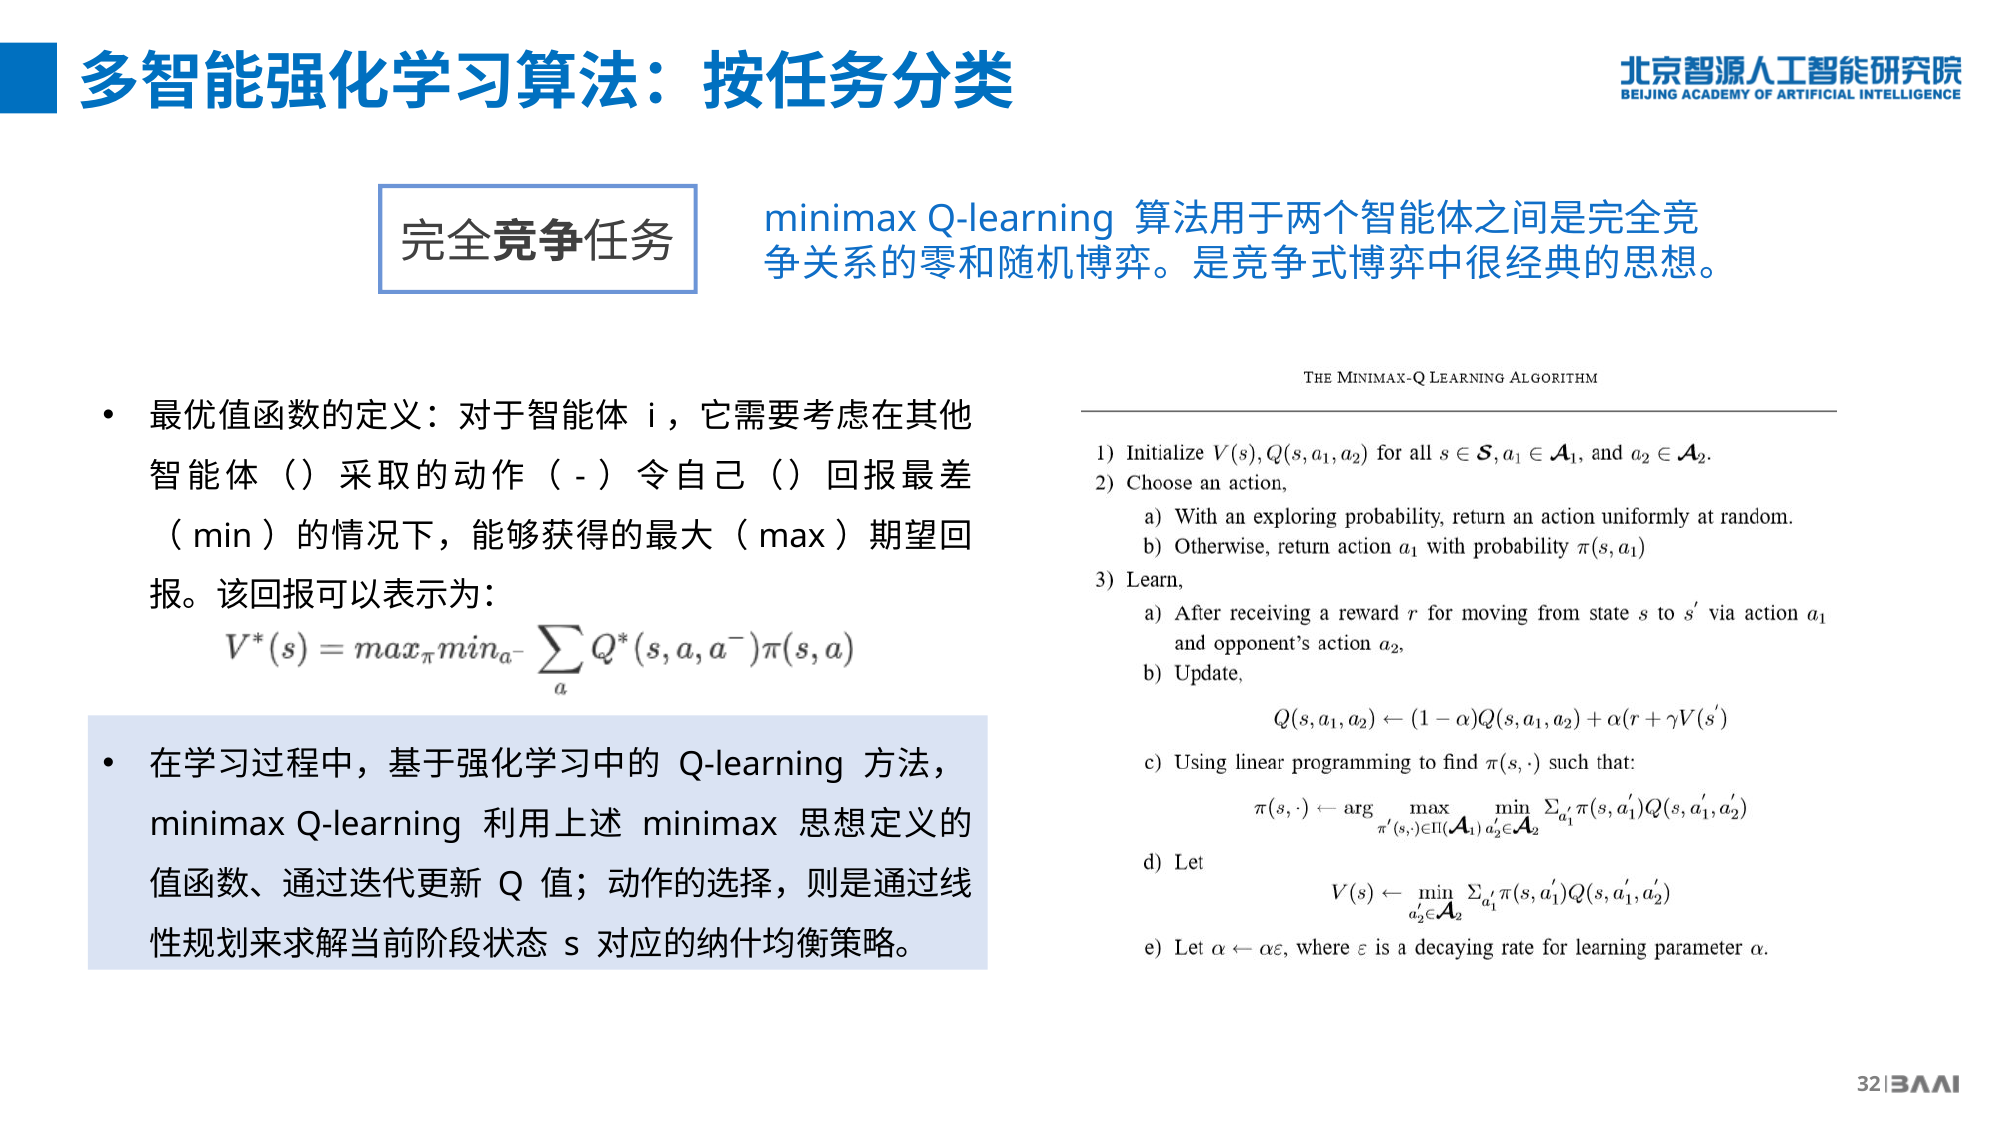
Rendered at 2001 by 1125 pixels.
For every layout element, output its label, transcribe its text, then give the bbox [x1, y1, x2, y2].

picture [1613, 38, 1972, 117]
picture [1081, 366, 1837, 970]
text_box 在学习过程中，基于强化学习中的 Q-learning 方法，minimax Q-learning 利用上述 minimax 思想定义的值函数、通过迭代更新 Q 值；动作的选择，则是通过线性规划来求解当前阶段状态 s 对应的纳什均衡策略。 [87, 715, 988, 970]
slide_number 32 [1836, 1073, 1896, 1095]
list 多智能强化学习算法：按任务分类 [77, 49, 1588, 107]
list 完全竞争任务 [379, 185, 697, 293]
picture [1896, 1073, 1963, 1095]
picture [211, 616, 865, 706]
text_box minimax Q-learning 算法用于两个智能体之间是完全竞争关系的零和随机博弈。是竞争式博弈中很经典的思想。 [748, 186, 1715, 292]
